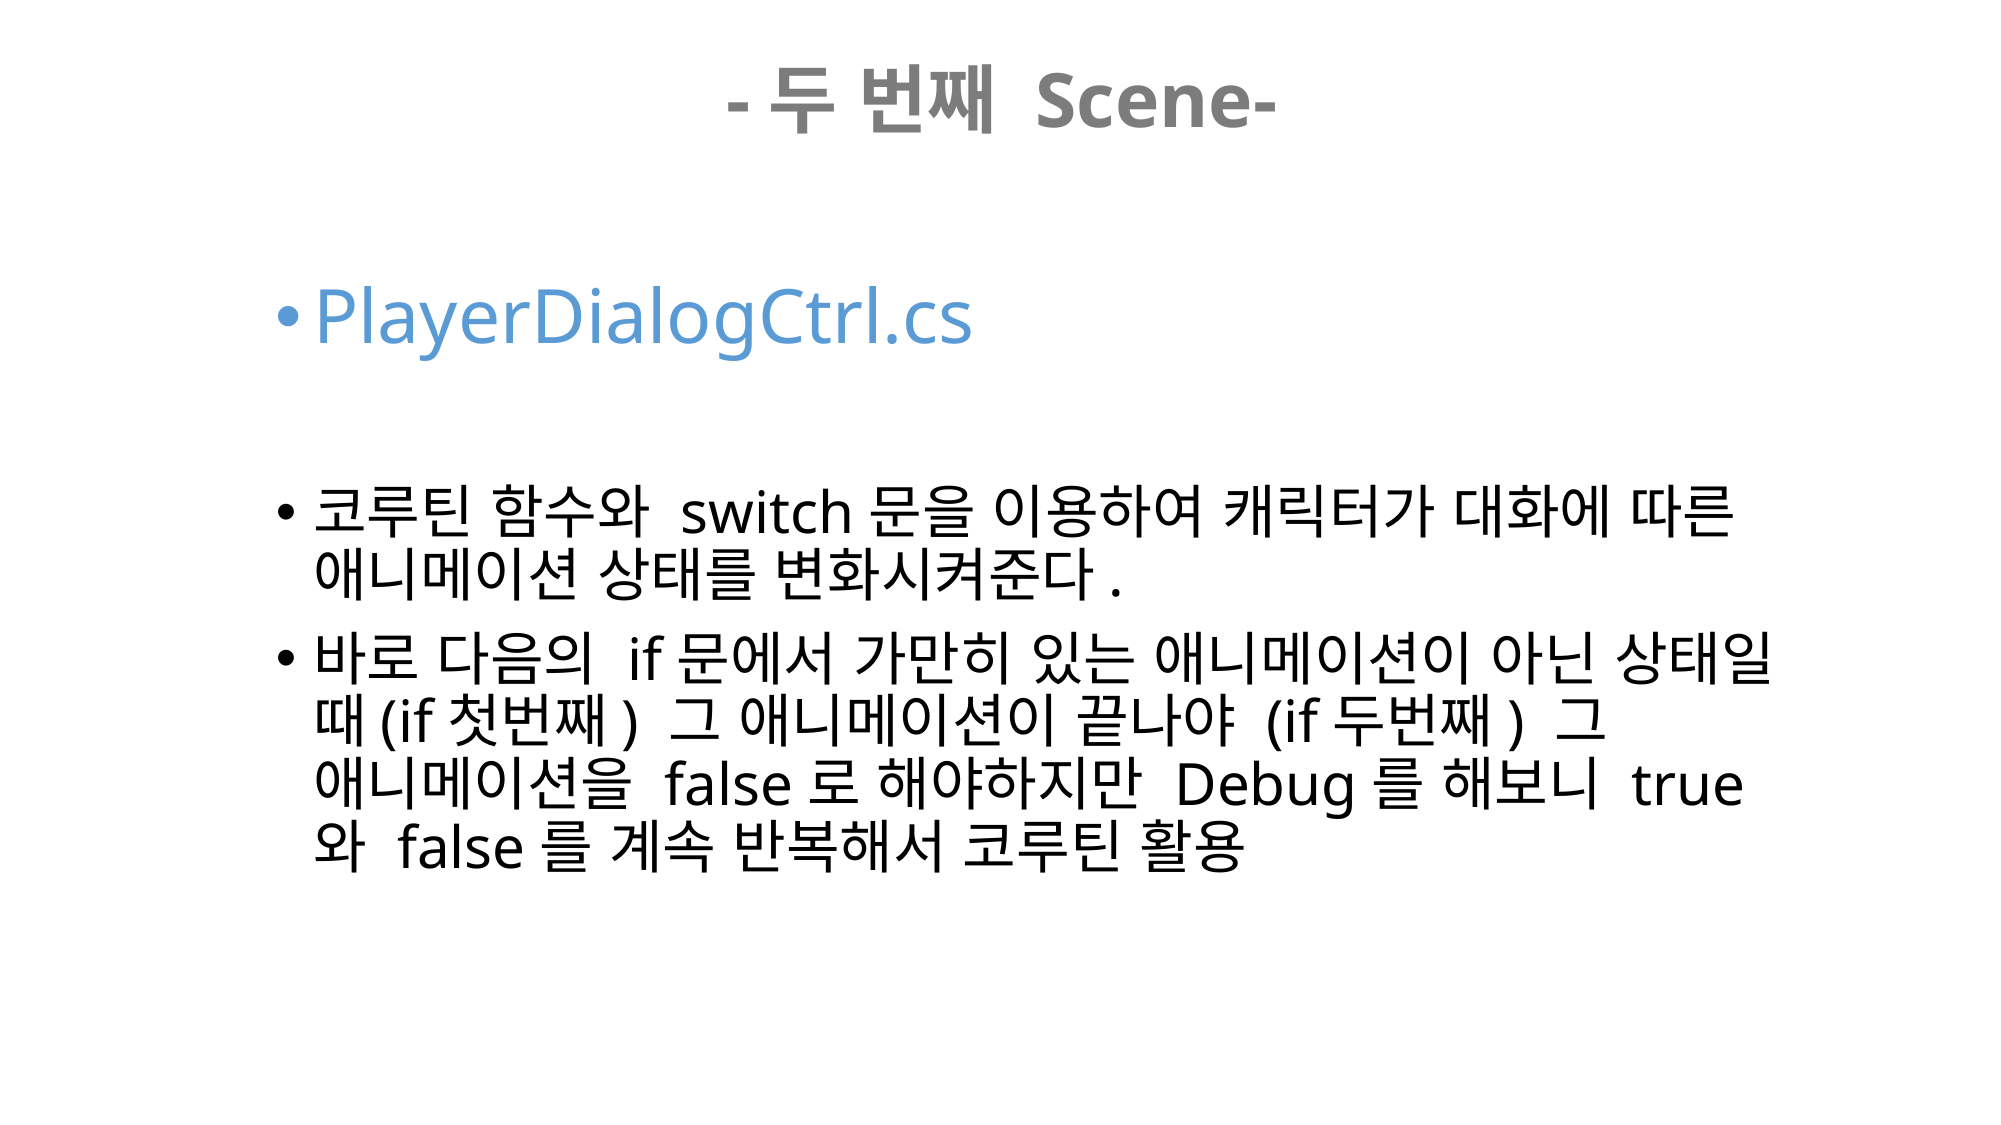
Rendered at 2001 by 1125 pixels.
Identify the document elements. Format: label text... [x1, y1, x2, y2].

text_box -두 번째 Scene- [711, 55, 1824, 169]
text_box PlayerDialogCtrl.cs 코루틴 함수와 switch문을 이용하여 캐릭터가 대화에 따른 애니메이션 상태를 변화시켜준다. 바로 다음의 if문에서 가만히 있는 애니메이션이 아닌 상태일 때(if첫번째) 그 애니메이션이 끝나야 (if두번째) 그 애니메이션을 false로 해야하지만 Debug를 해보니 true와 false를 계속 반복해서 코루틴 활용 [261, 271, 1806, 995]
